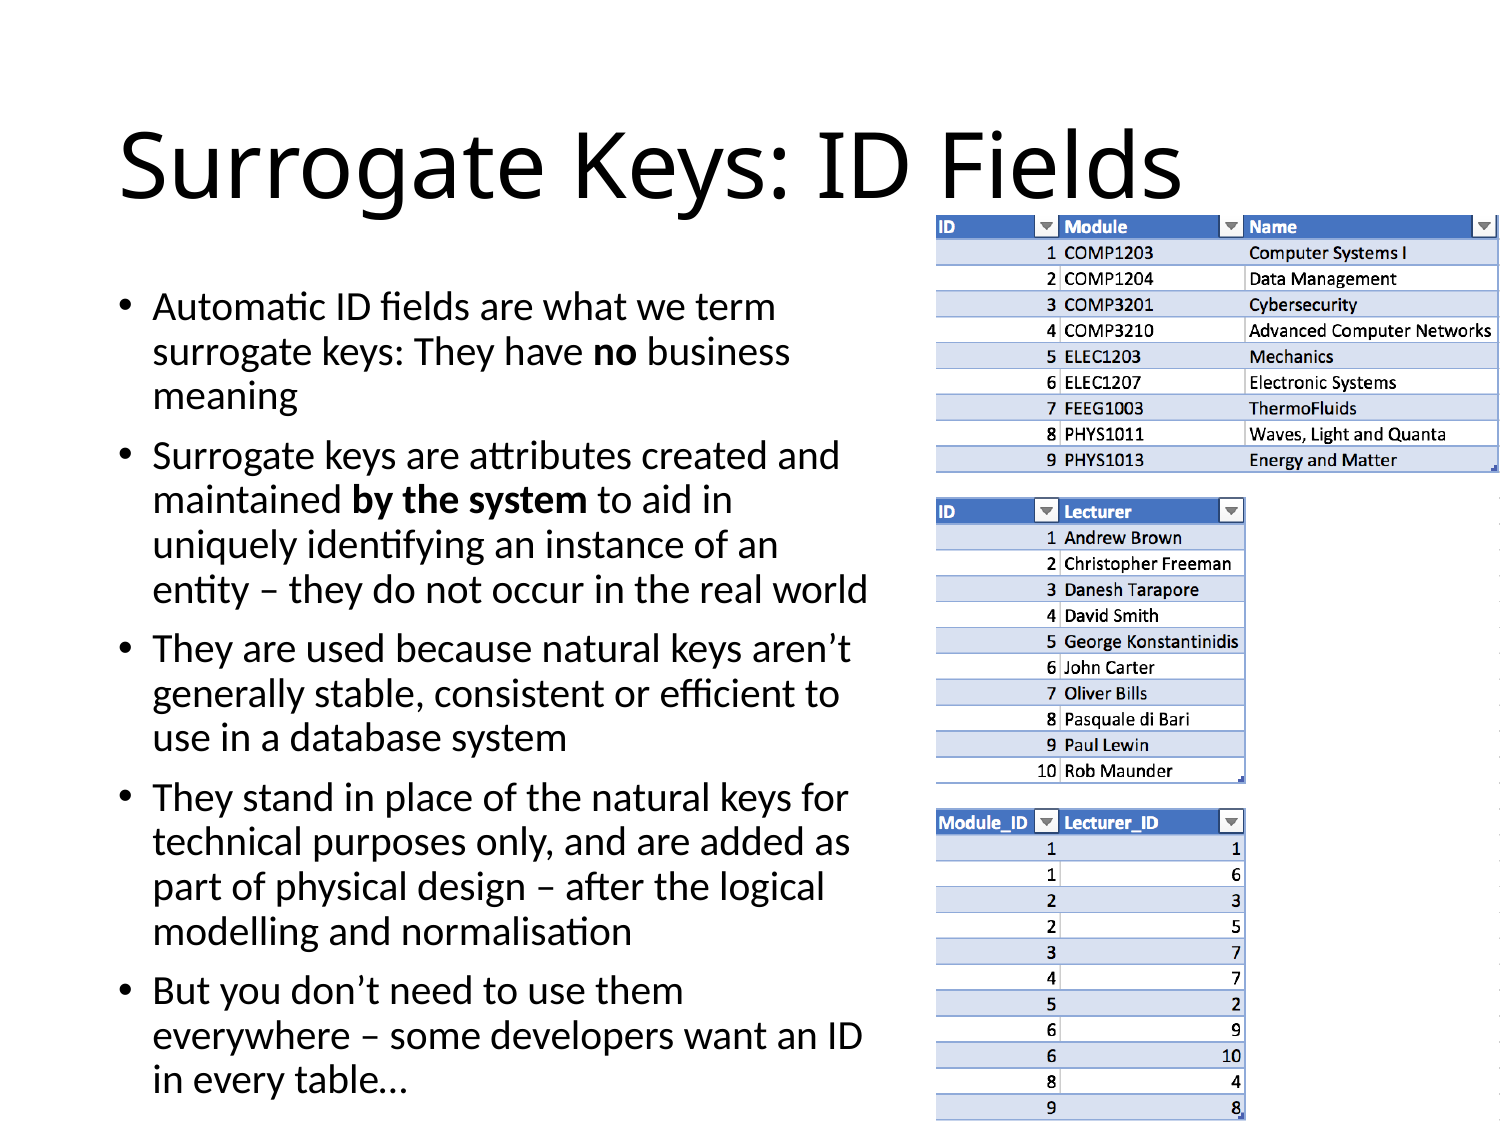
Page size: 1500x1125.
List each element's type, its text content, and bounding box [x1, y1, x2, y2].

list Automatic ID fields are what we term surrogate keys: They have no business meaning Surrogate keys are attributes created and maintained by the system to aid in uniquely identifying an instance of an entity – they do not occur in the real world They are used because natural keys aren’t generally stable, consistent or efficient to use in a database system They stand in place of the natural keys for technical purposes only, and are added as part of physical design – after the logical modelling and normalisation But you don’t need to use them everywhere – some developers want an ID in every table… [103, 277, 900, 1125]
title Surrogate Keys: ID Fields [103, 59, 1397, 278]
picture [936, 215, 1500, 1125]
